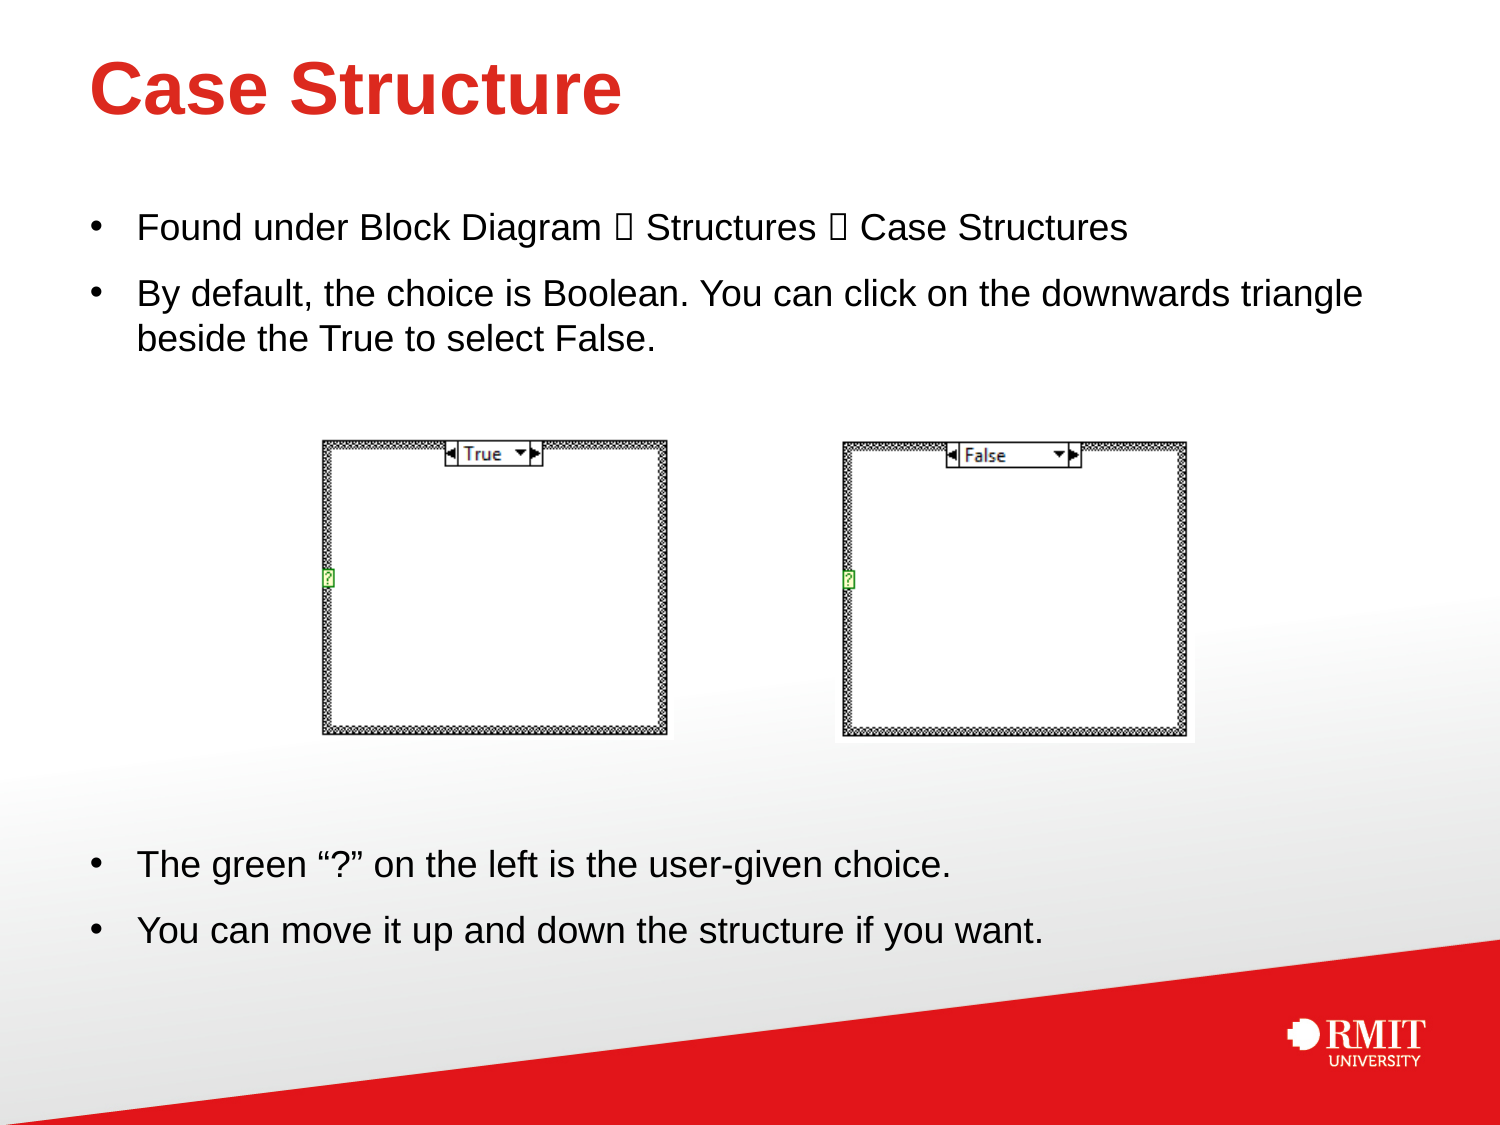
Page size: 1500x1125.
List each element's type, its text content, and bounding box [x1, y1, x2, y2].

picture [0, 0, 1500, 1125]
list Found under Block Diagram  Structures  Case Structures By default, the choice is Boolean. You can click on the downwards triangle beside the True to select False. The green “?” on the left is the user-given choice. You can move it up and down the structure if you want. [75, 195, 1425, 924]
title Case Structure [75, 72, 1425, 157]
